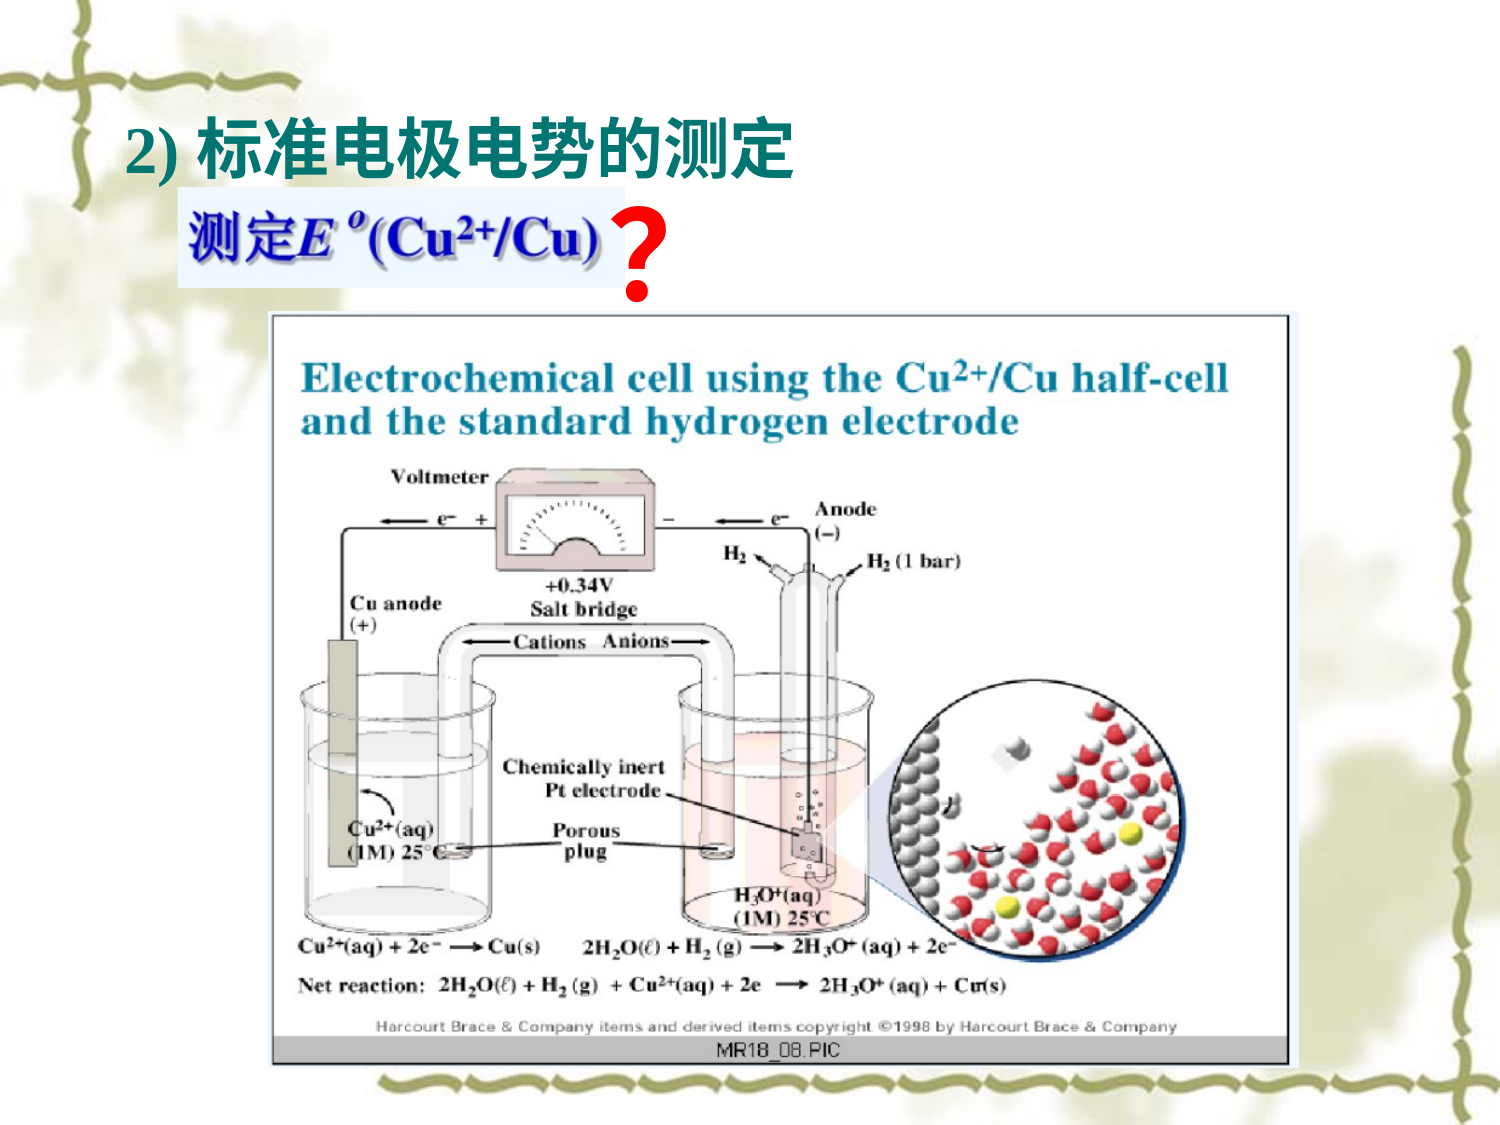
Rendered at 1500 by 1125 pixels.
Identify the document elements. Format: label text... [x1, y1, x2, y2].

text_box 2)标准电极电势的测定 [109, 99, 881, 195]
text_box ？ [579, 139, 761, 311]
picture [0, 0, 1500, 1125]
